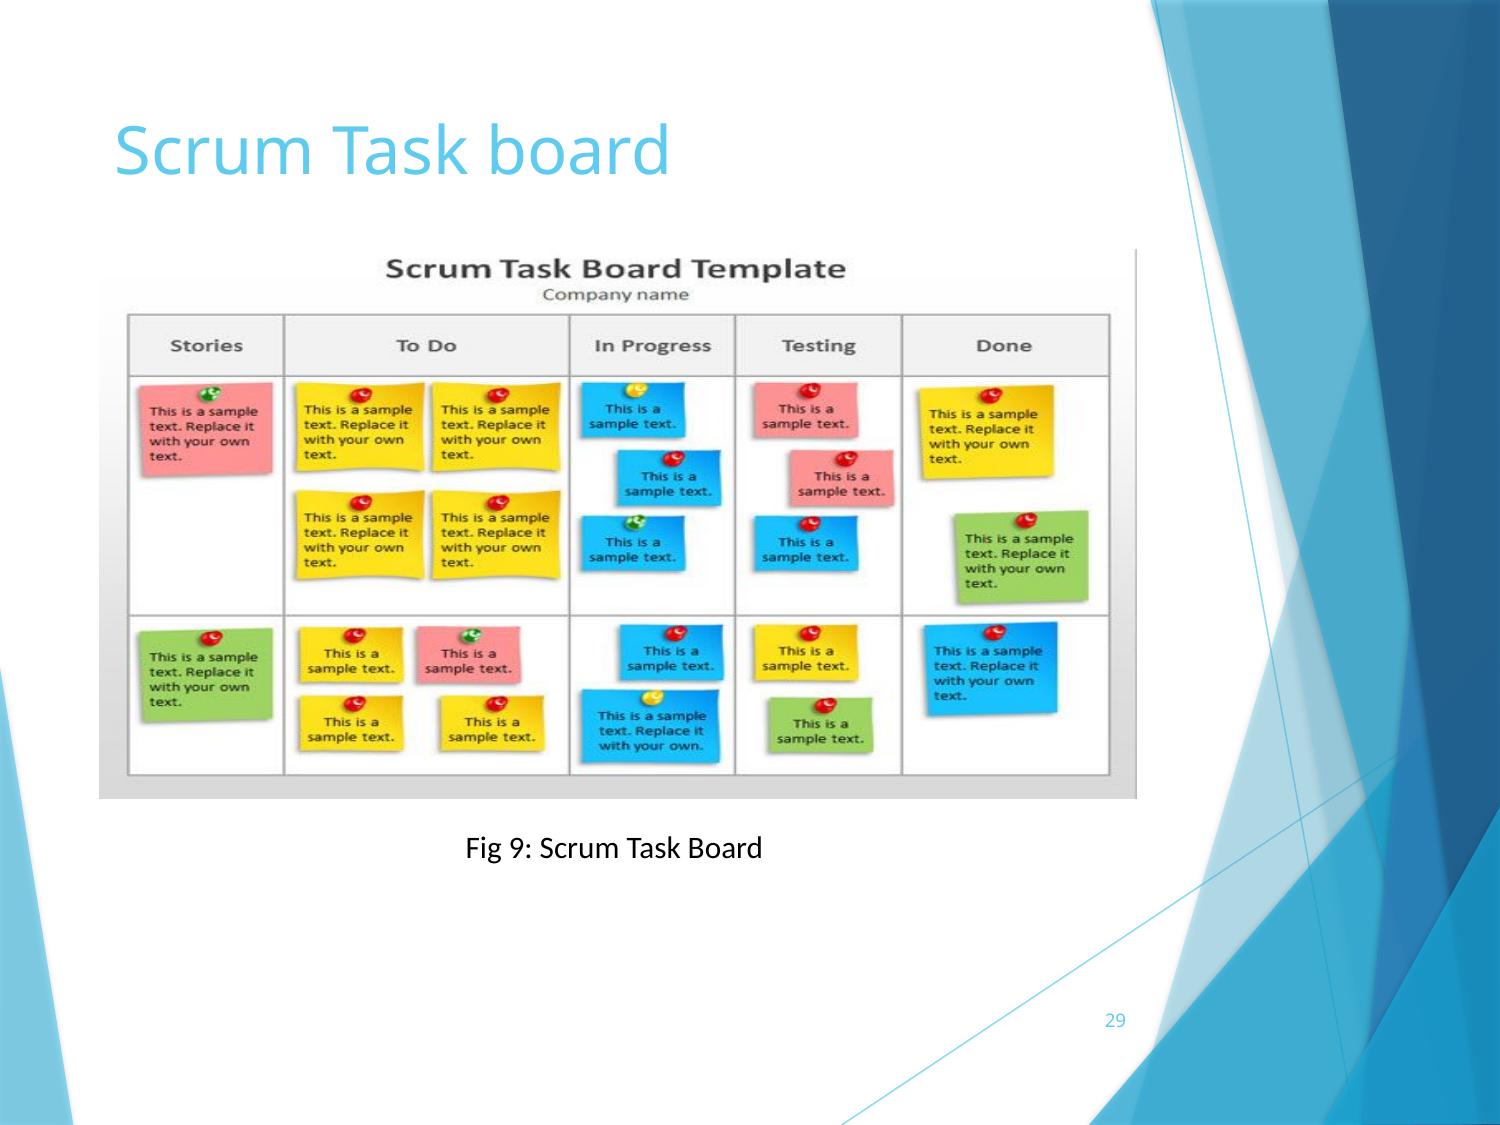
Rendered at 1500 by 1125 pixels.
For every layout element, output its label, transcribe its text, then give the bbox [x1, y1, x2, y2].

slide_number 29 [1057, 991, 1142, 1051]
title Scrum Task board [99, 99, 1142, 317]
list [99, 249, 1137, 799]
text_box Fig 9: Scrum Task Board [450, 819, 786, 872]
